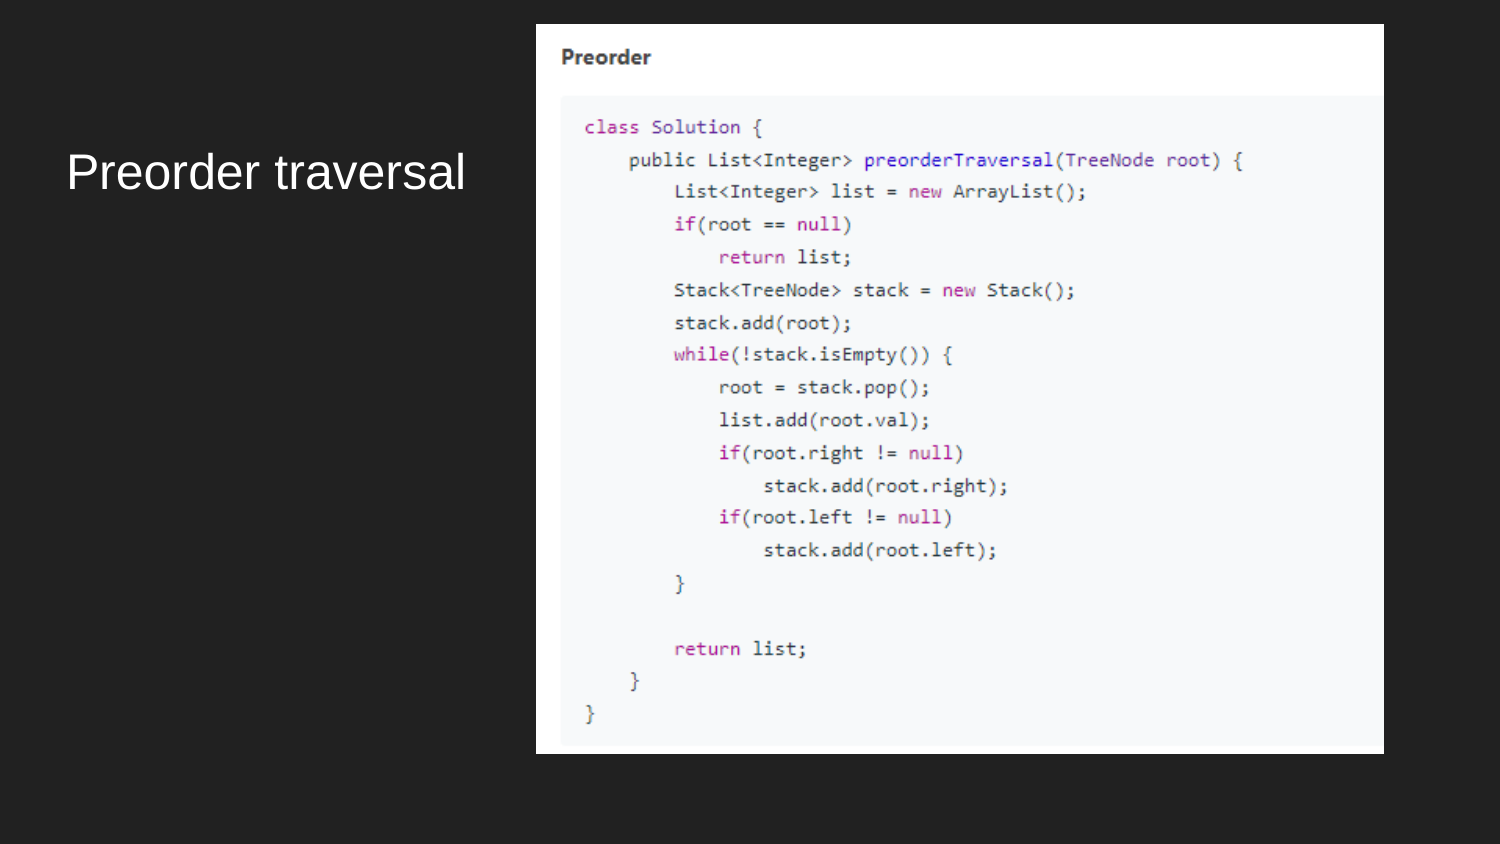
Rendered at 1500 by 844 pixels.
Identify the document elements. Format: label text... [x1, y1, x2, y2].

title Preorder traversal [51, 91, 512, 216]
picture [536, 24, 1384, 754]
